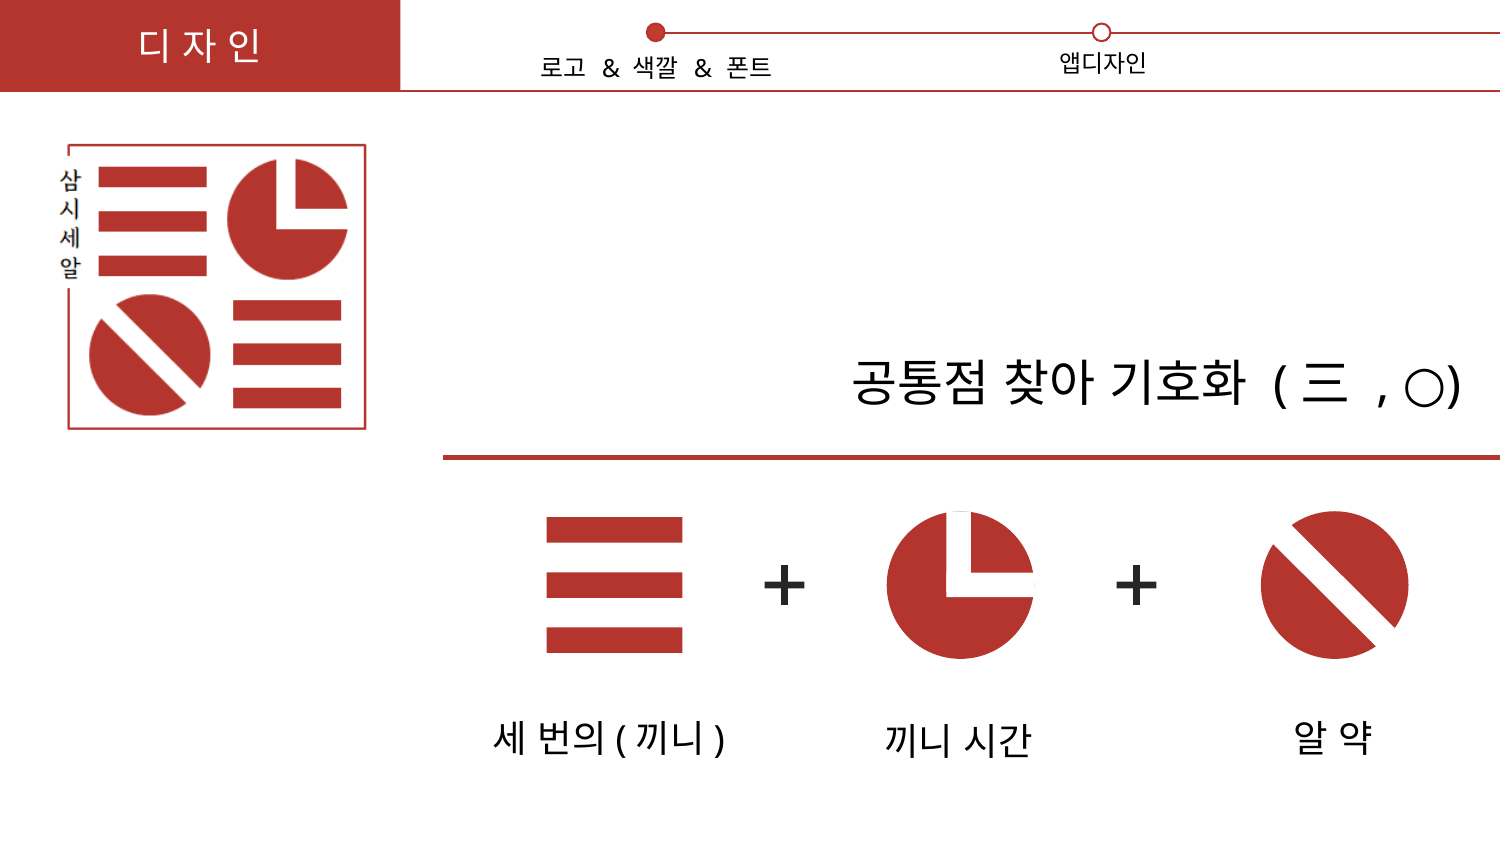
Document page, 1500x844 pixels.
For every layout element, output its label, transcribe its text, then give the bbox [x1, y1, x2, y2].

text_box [1238, 510, 1415, 660]
text_box [644, 21, 667, 41]
text_box 알 약 [1278, 707, 1388, 768]
text_box 공통점 찾아 기호화 (三 , ○) [836, 343, 1477, 419]
text_box 로고 & 색깔 & 폰트 [525, 41, 788, 90]
text_box [1115, 563, 1158, 607]
text_box 앱디자인 [1044, 42, 1163, 85]
text_box [1090, 21, 1113, 32]
text_box 세 번의(끼니) [477, 707, 740, 768]
text_box 디 자 인 [0, 0, 402, 90]
picture [51, 126, 376, 442]
text_box 끼니 시간 [869, 710, 1048, 770]
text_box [546, 516, 683, 654]
text_box [763, 563, 806, 607]
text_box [886, 510, 1035, 660]
